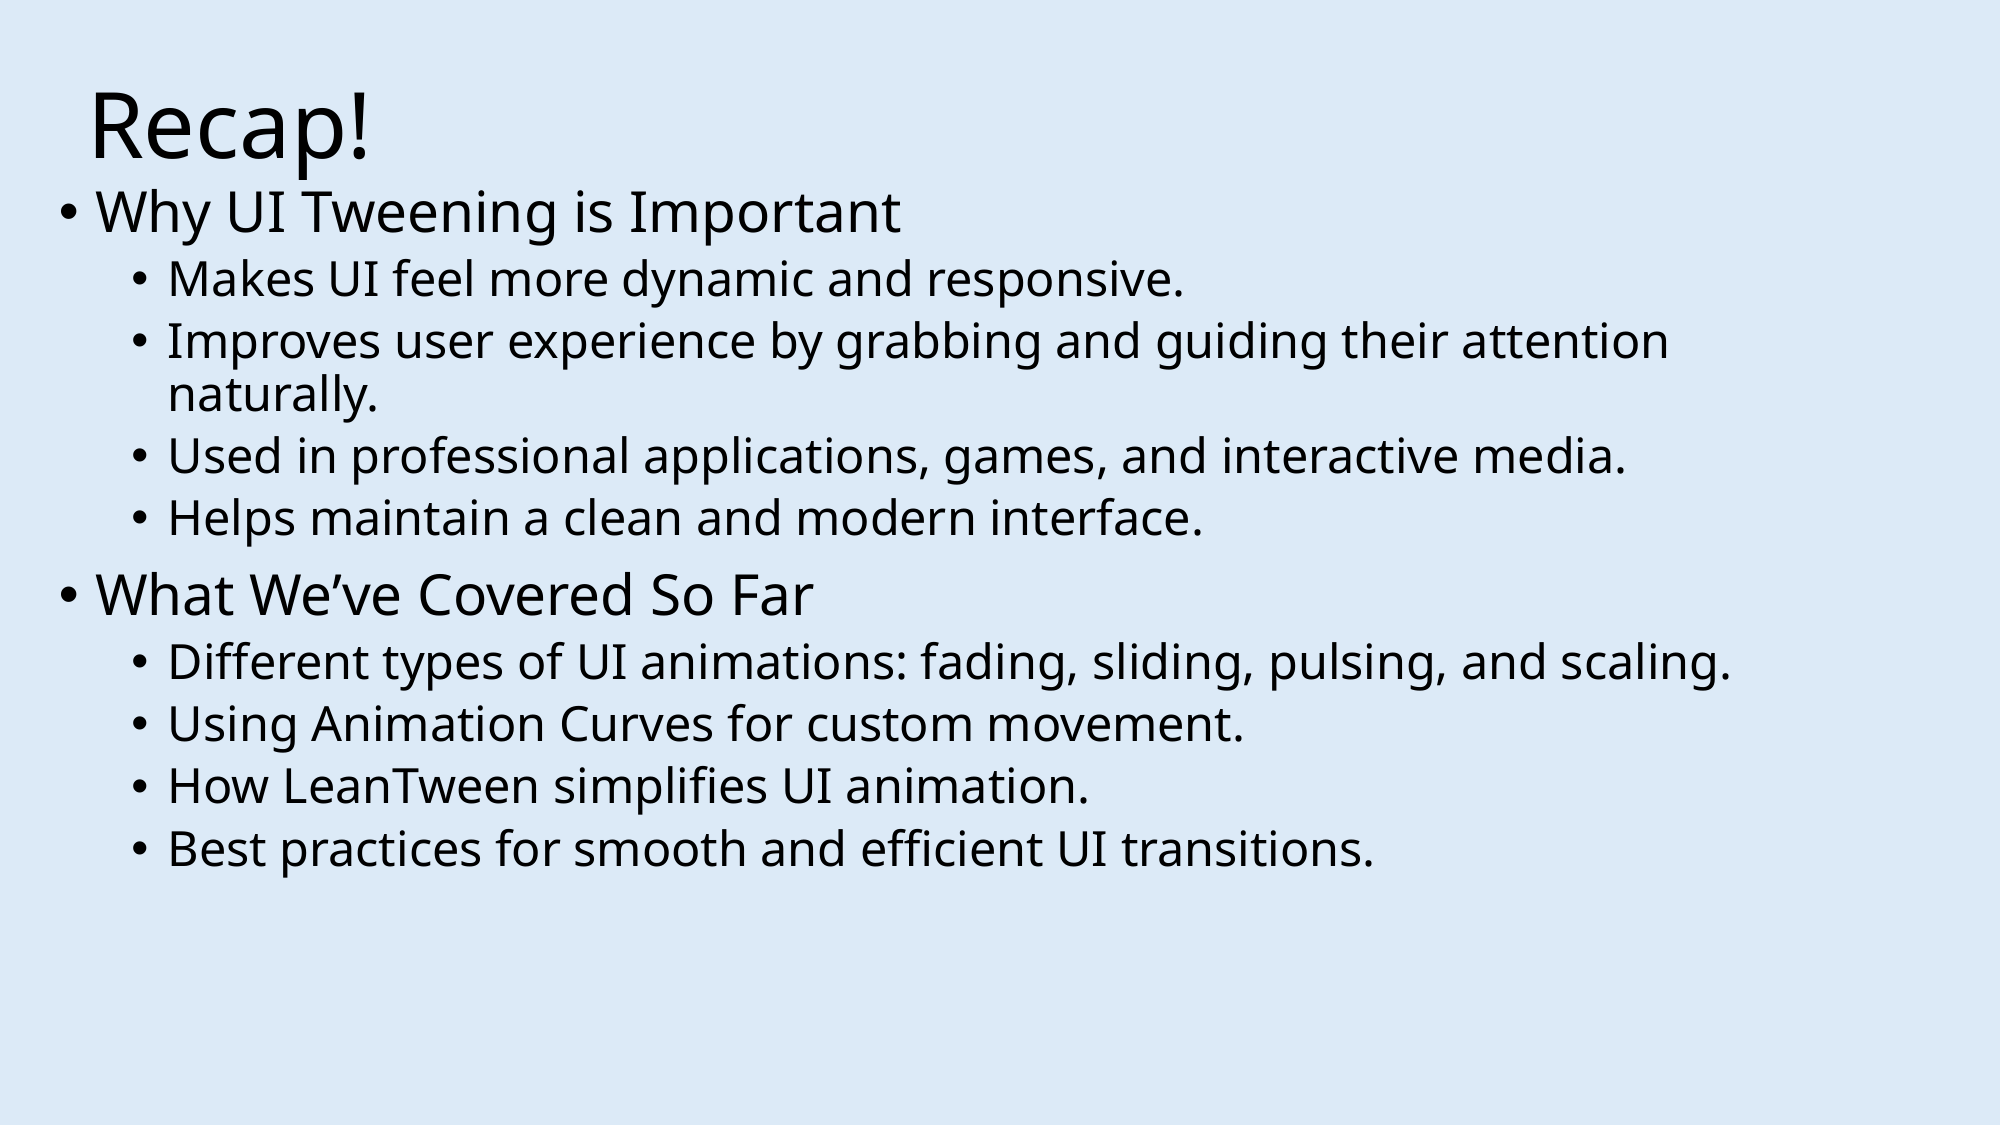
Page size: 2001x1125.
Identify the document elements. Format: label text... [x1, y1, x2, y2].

list Why UI Tweening is Important Makes UI feel more dynamic and responsive. Improves user experience by grabbing and guiding their attention naturally. Used in professional applications, games, and interactive media. Helps maintain a clean and modern interface. What We’ve Covered So Far Different types of UI animations: fading, sliding, pulsing, and scaling. Using Animation Curves for custom movement. How LeanTween simplifies UI animation. Best practices for smooth and efficient UI transitions. [43, 175, 1900, 890]
title Recap! [72, 20, 1872, 175]
